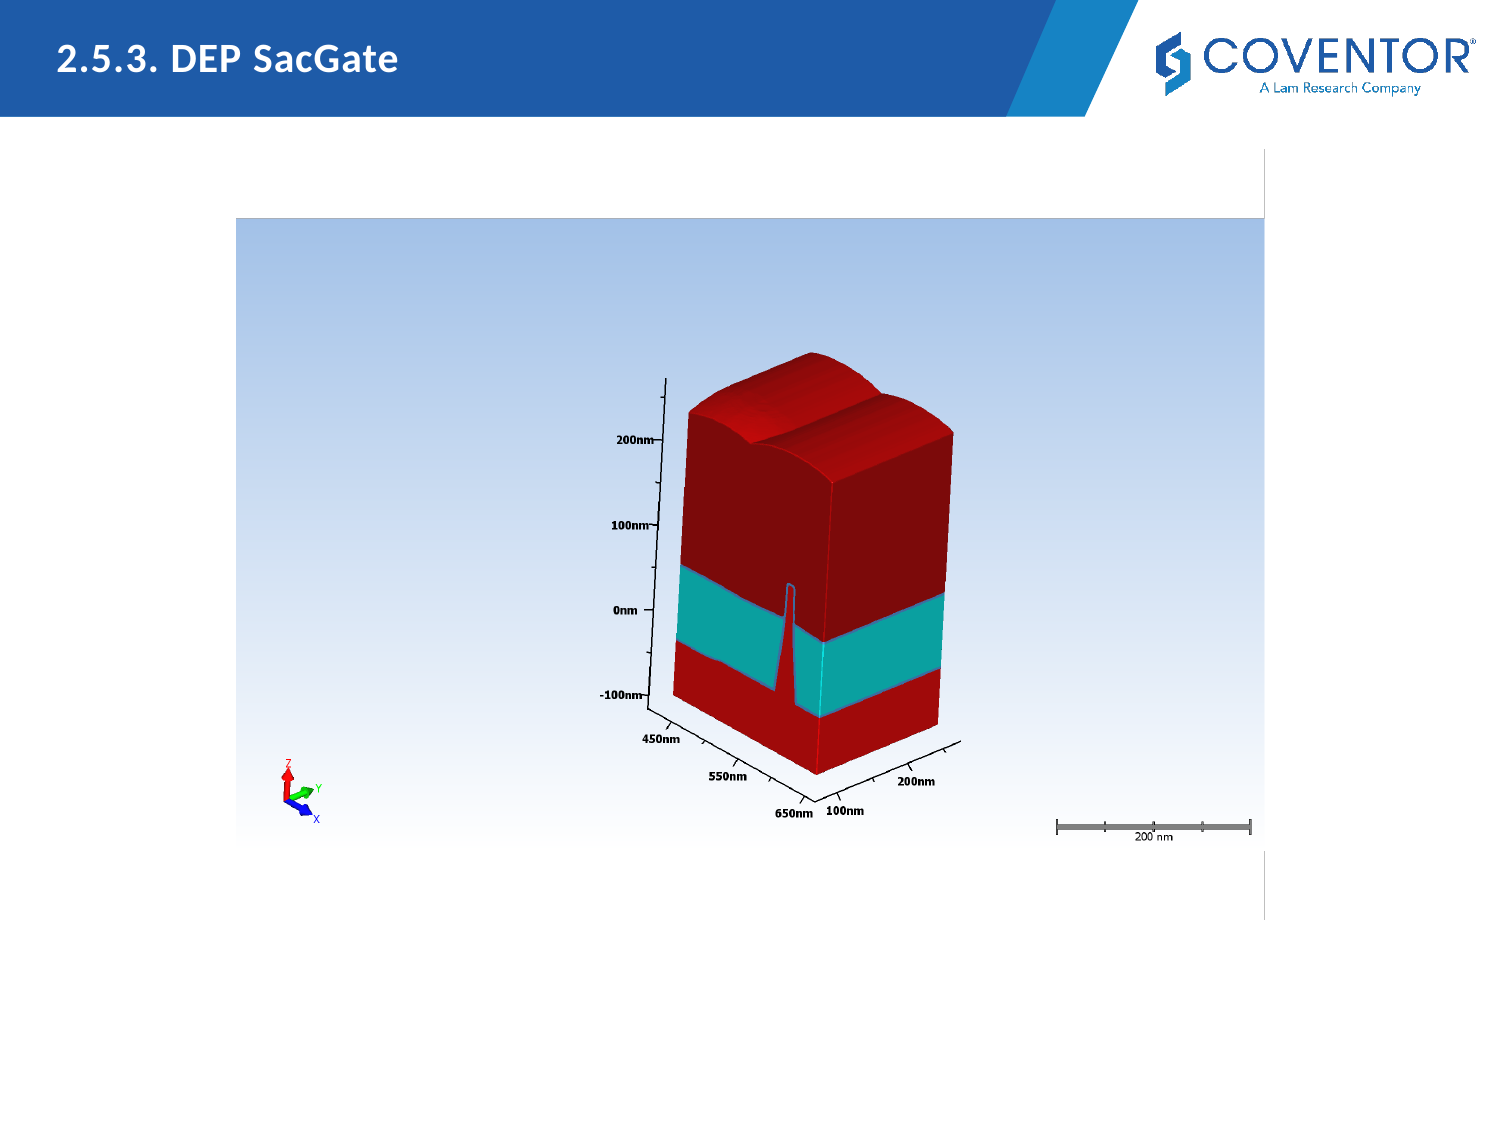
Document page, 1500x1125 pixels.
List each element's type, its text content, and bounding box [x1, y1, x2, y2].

picture [1144, 25, 1486, 103]
title 2.5.3. DEP SacGate [41, 9, 951, 102]
picture [41, 148, 1459, 921]
